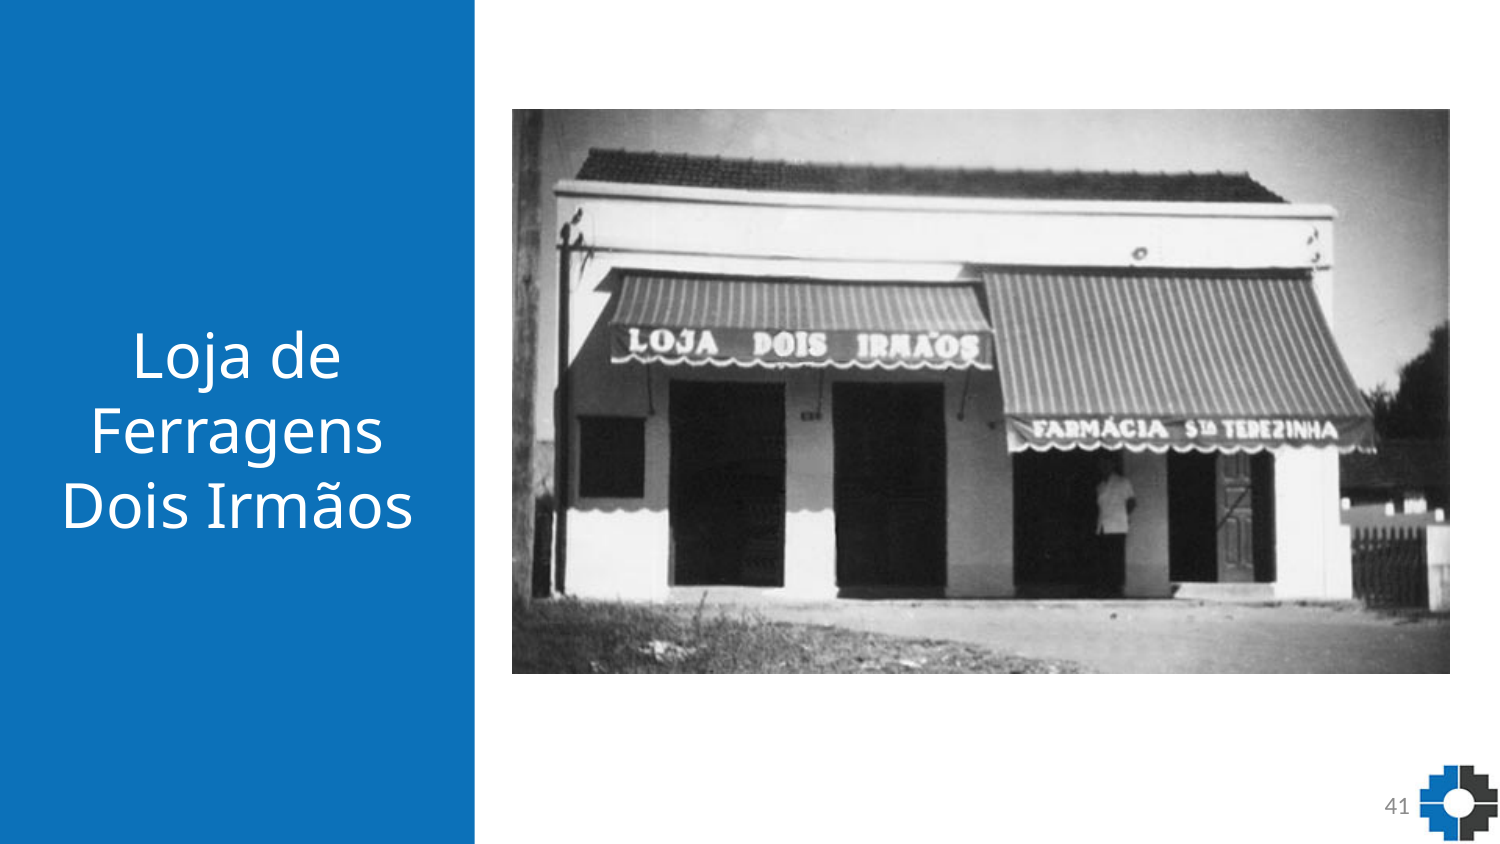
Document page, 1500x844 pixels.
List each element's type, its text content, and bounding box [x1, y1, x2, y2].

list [512, 109, 1451, 674]
title Loja de Ferragens Dois Irmãos [24, 34, 450, 822]
picture [0, 0, 1500, 844]
slide_number 41 [1074, 782, 1425, 827]
